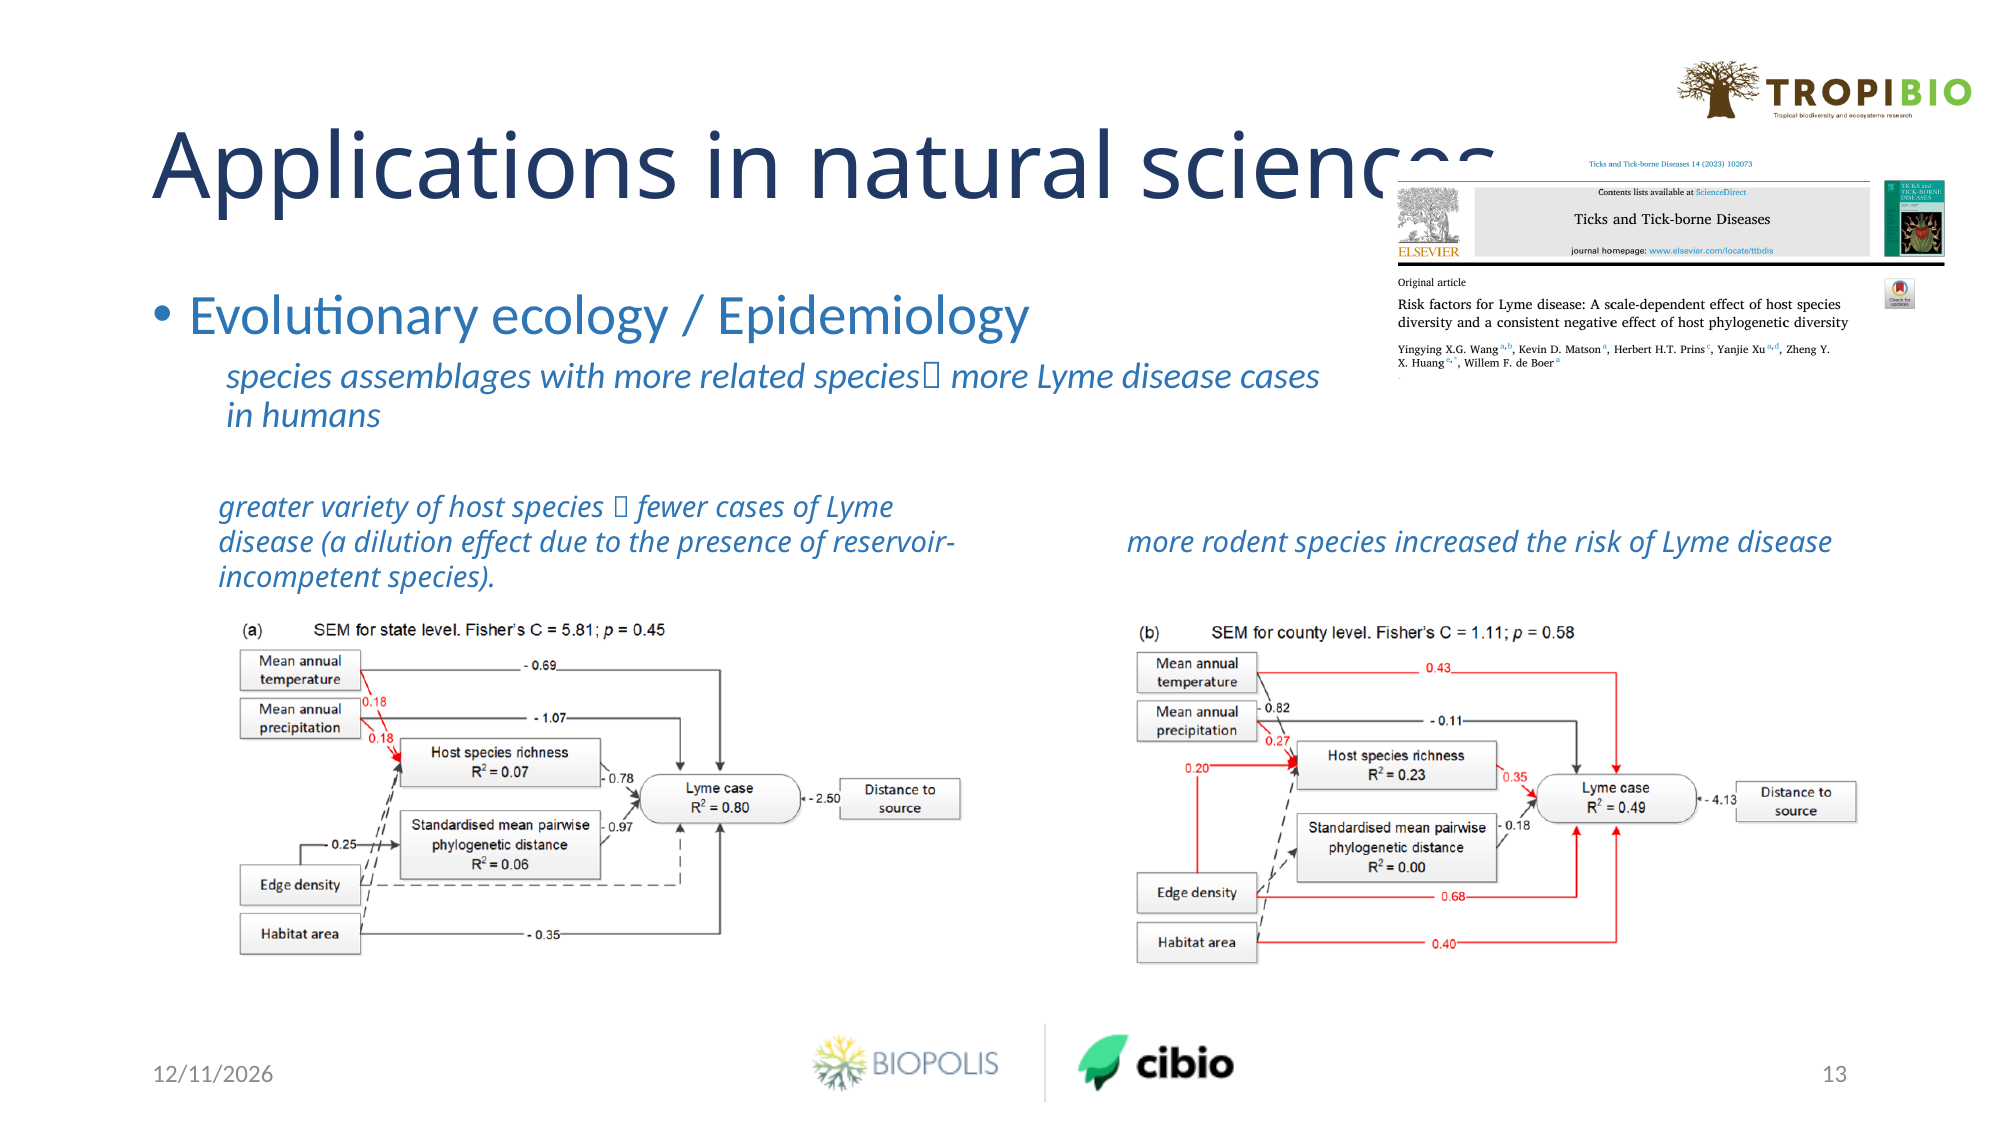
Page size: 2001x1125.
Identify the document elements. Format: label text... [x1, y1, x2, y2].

list Evolutionary ecology / Epidemiology species assemblages with more related species more Lyme disease cases in humans [137, 278, 1338, 445]
text_box greater variety of host species  fewer cases of Lyme disease (a dilution effect due to the presence of reservoir-incompetent species). [203, 480, 972, 601]
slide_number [137, 1042, 588, 1103]
picture [215, 609, 984, 971]
picture [1382, 161, 1955, 379]
picture [1111, 609, 1880, 971]
text_box more rodent species increased the risk of Lyme disease [1112, 516, 1927, 566]
picture [1666, 51, 1986, 125]
title Applications in natural sciences [137, 59, 1863, 278]
slide_number 13 [1412, 1042, 1863, 1103]
picture [803, 1013, 1239, 1117]
